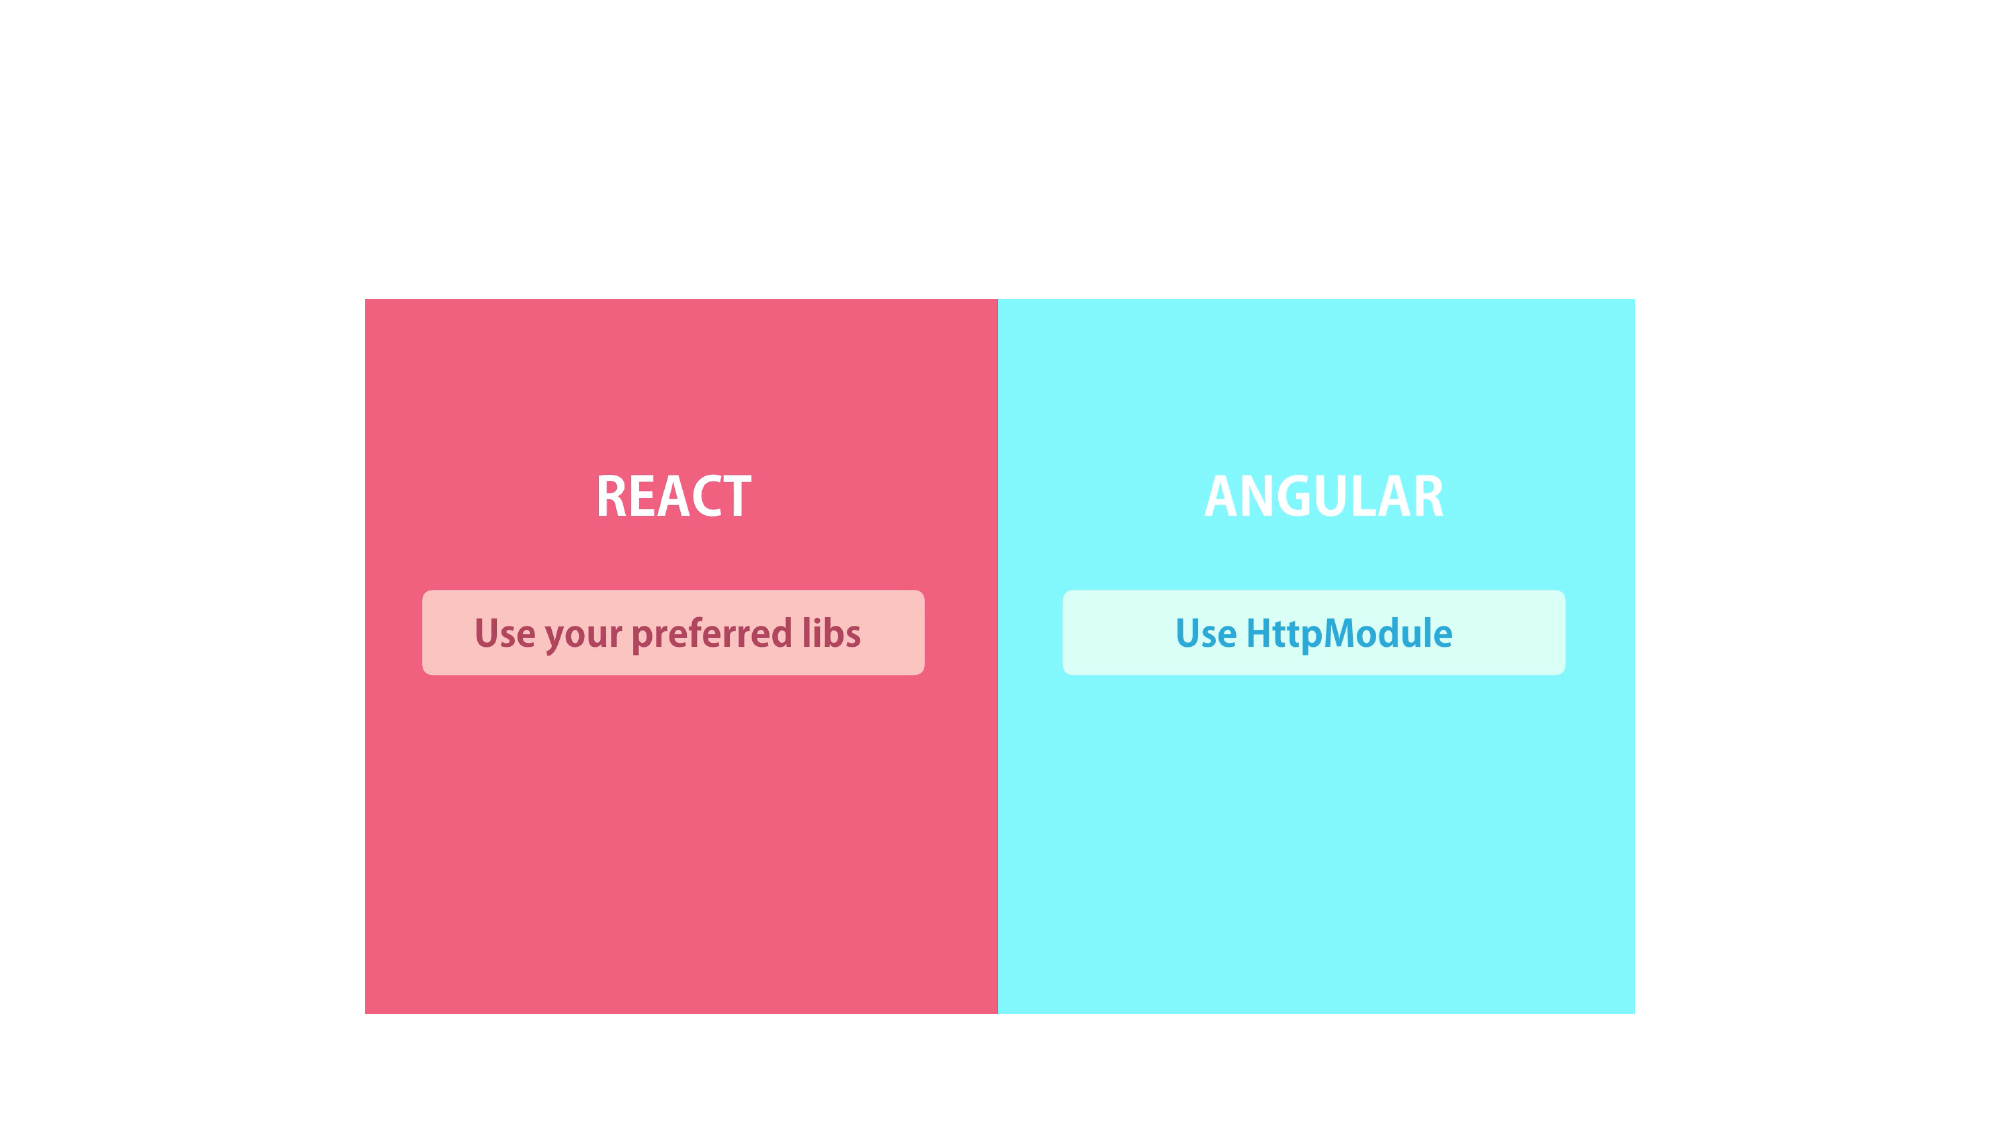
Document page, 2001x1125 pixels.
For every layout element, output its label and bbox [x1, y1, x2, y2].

list [365, 299, 1635, 1014]
